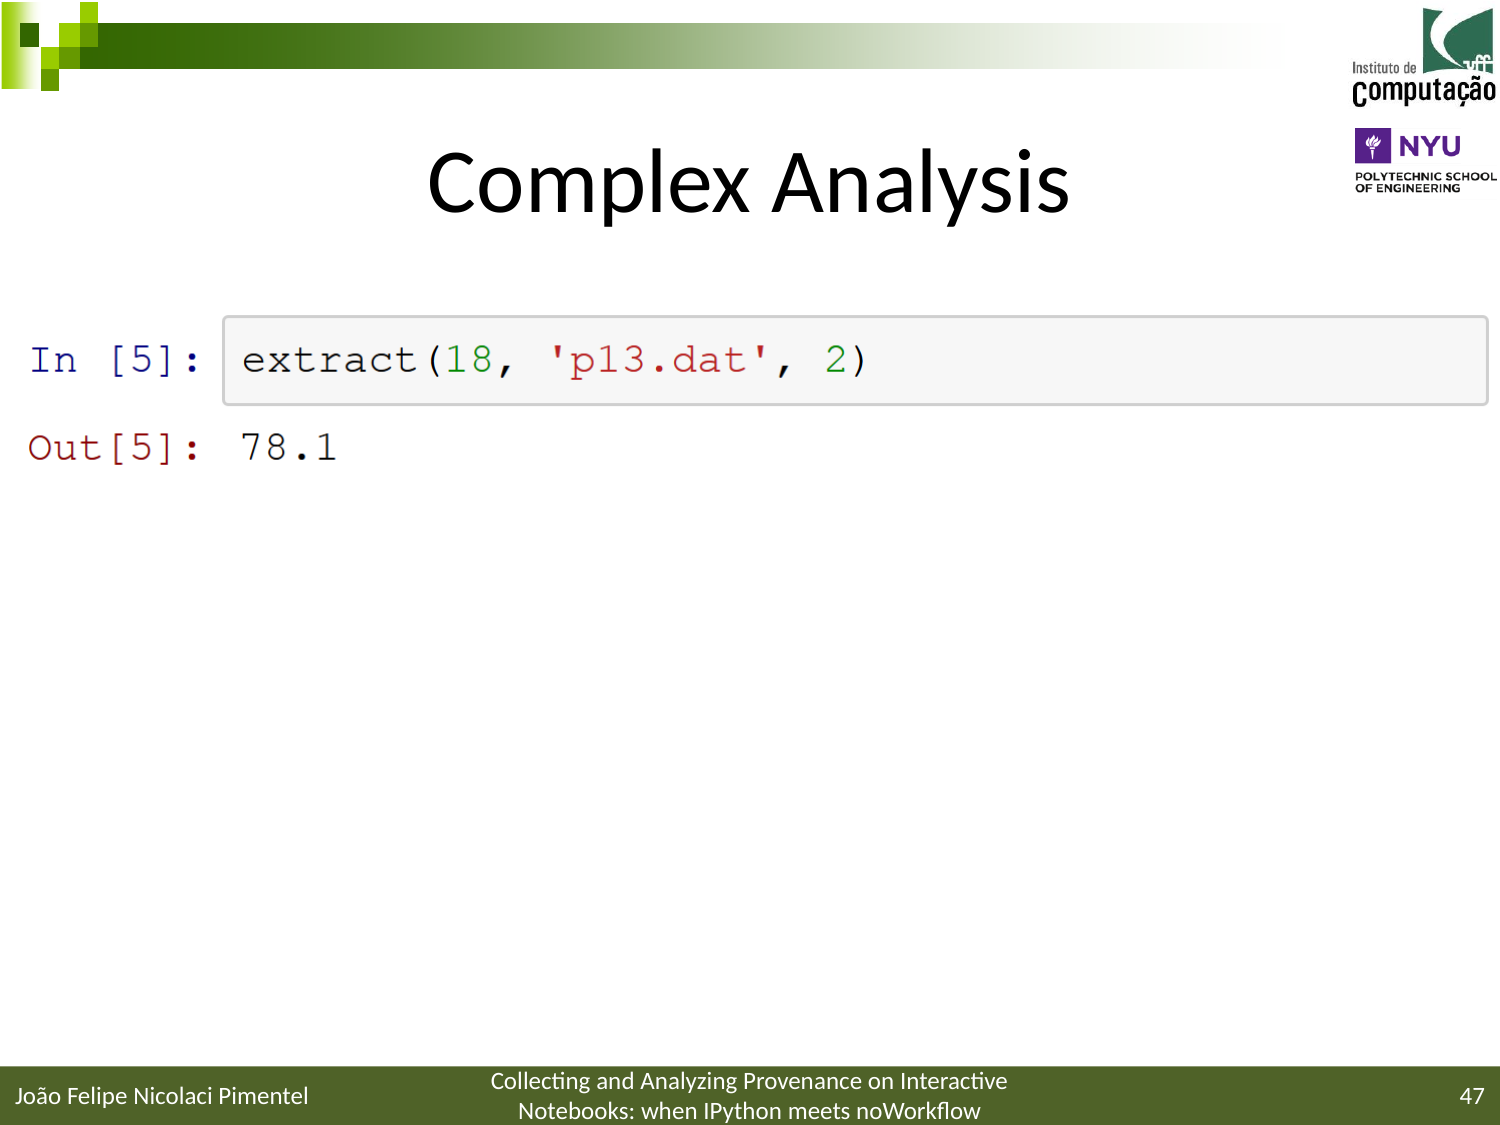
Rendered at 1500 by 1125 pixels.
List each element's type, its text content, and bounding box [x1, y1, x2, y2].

picture [12, 307, 1500, 484]
slide_number João Felipe Nicolaci Pimentel [0, 1065, 350, 1125]
title Complex Analysis [75, 82, 1425, 270]
picture [1350, 119, 1499, 201]
footer Collecting and Analyzing Provenance on Interactive Notebooks: when IPython meets noWorkflow [456, 1065, 1044, 1125]
slide_number 47 [1149, 1065, 1500, 1125]
